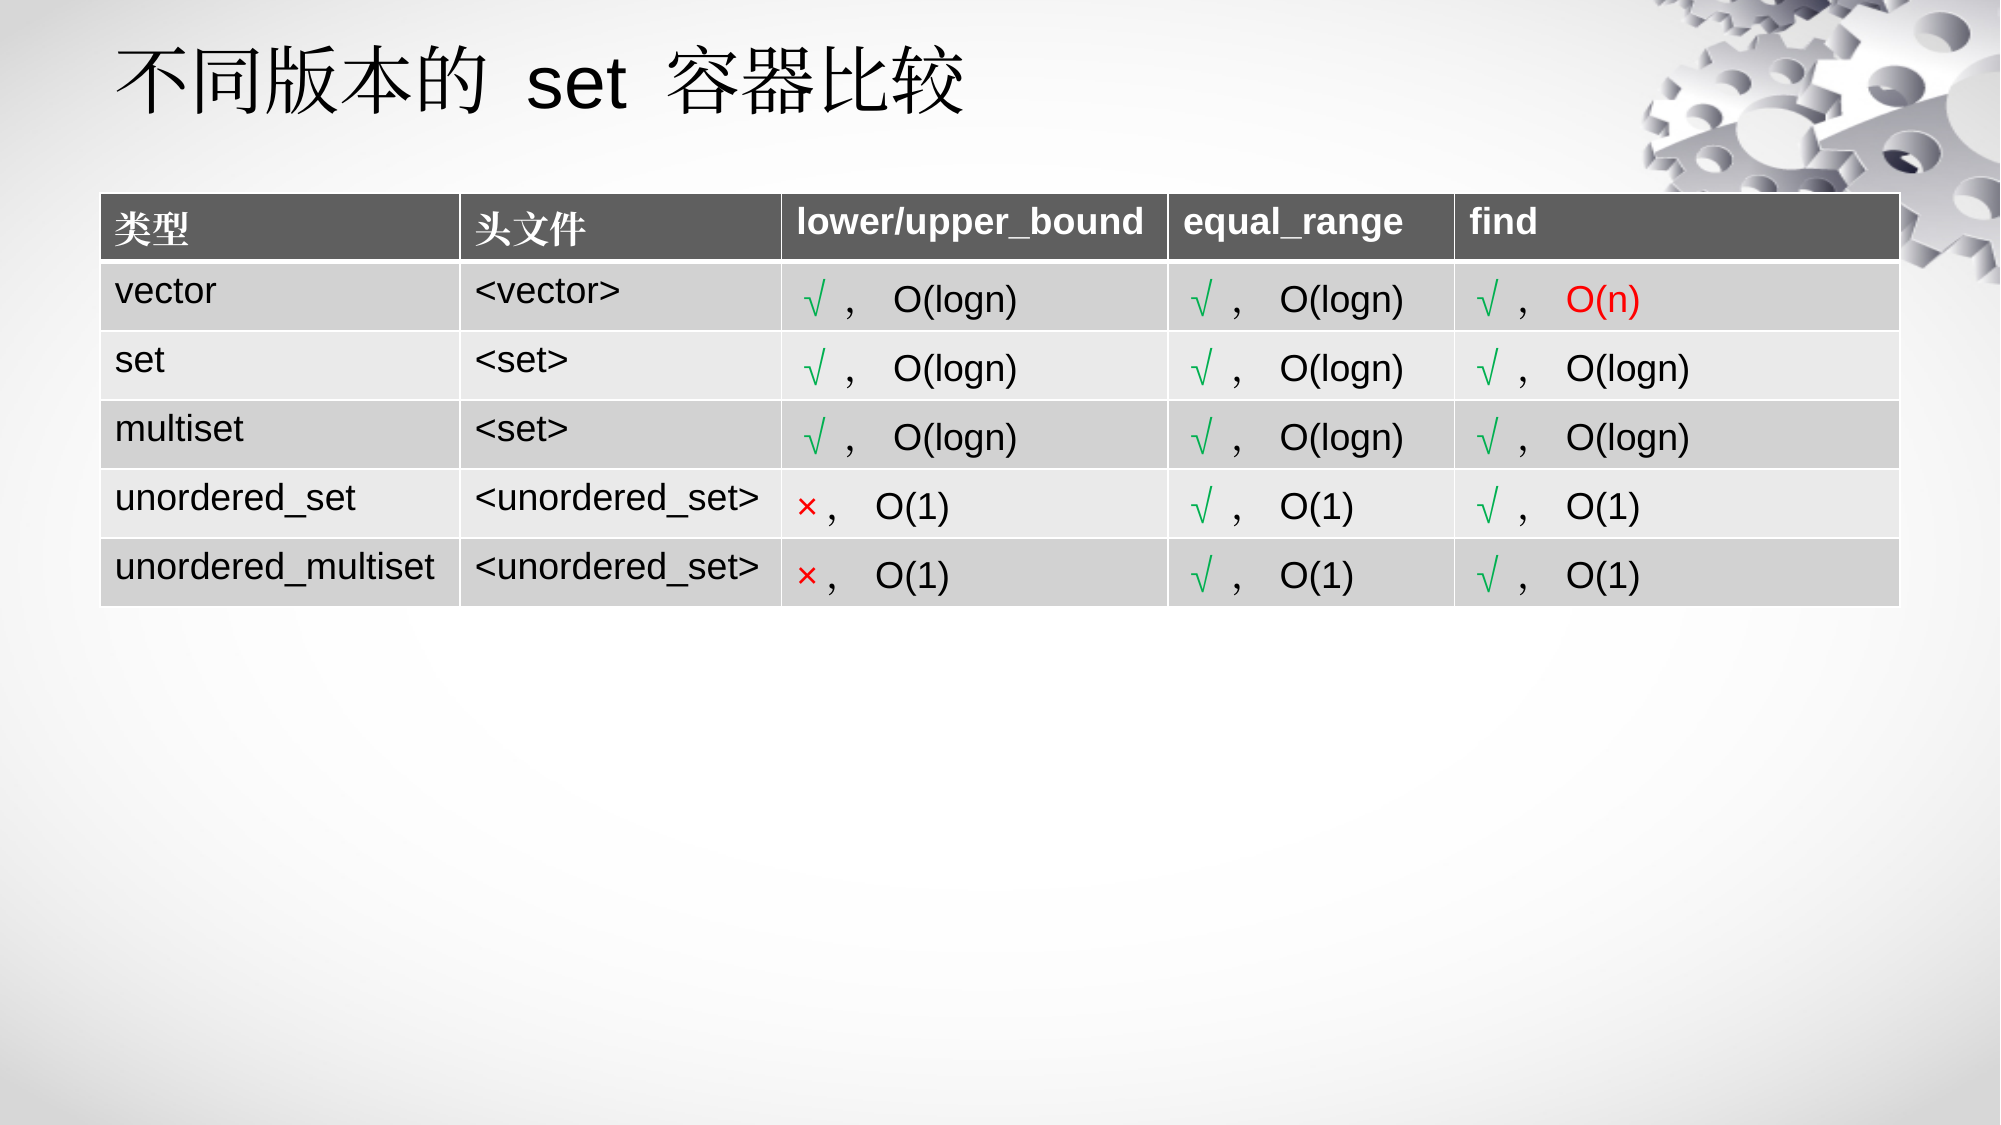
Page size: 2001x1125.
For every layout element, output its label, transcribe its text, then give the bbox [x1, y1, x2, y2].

table_header find [1455, 194, 1899, 259]
table_cell <unordered_set> [461, 470, 781, 537]
table_cell √，O(logn) [1169, 332, 1454, 399]
table_header equal_range [1169, 194, 1454, 259]
table_cell multiset [101, 401, 459, 468]
table_cell √，O(logn) [782, 332, 1167, 399]
table_cell set [101, 332, 459, 399]
table_header lower/upper_bound [782, 194, 1167, 259]
title 不同版本的 set 容器比较 [99, 30, 1901, 127]
picture [0, 0, 2000, 1125]
table_cell √，O(logn) [782, 401, 1167, 468]
table_cell √，O(logn) [1169, 401, 1454, 468]
table_cell √，O(1) [1169, 470, 1454, 537]
table_cell √，O(1) [1169, 539, 1454, 606]
table_cell vector [101, 264, 459, 330]
table_cell <vector> [461, 264, 781, 330]
table_cell √，O(1) [1455, 539, 1899, 606]
table_cell √，O(logn) [1169, 264, 1454, 330]
table_cell √，O(logn) [782, 264, 1167, 330]
table_cell unordered_set [101, 470, 459, 537]
table_cell <unordered_set> [461, 539, 781, 606]
table_cell ×，O(1) [782, 539, 1167, 606]
table_cell √，O(n) [1455, 264, 1899, 330]
table_cell √，O(logn) [1455, 332, 1899, 399]
table_header 类型 [101, 194, 459, 259]
table_cell <set> [461, 401, 781, 468]
table_cell √，O(logn) [1455, 401, 1899, 468]
table_cell ×，O(1) [782, 470, 1167, 537]
table_cell <set> [461, 332, 781, 399]
table_header 头文件 [461, 194, 781, 259]
table_cell √，O(1) [1455, 470, 1899, 537]
table_cell unordered_multiset [101, 539, 459, 606]
